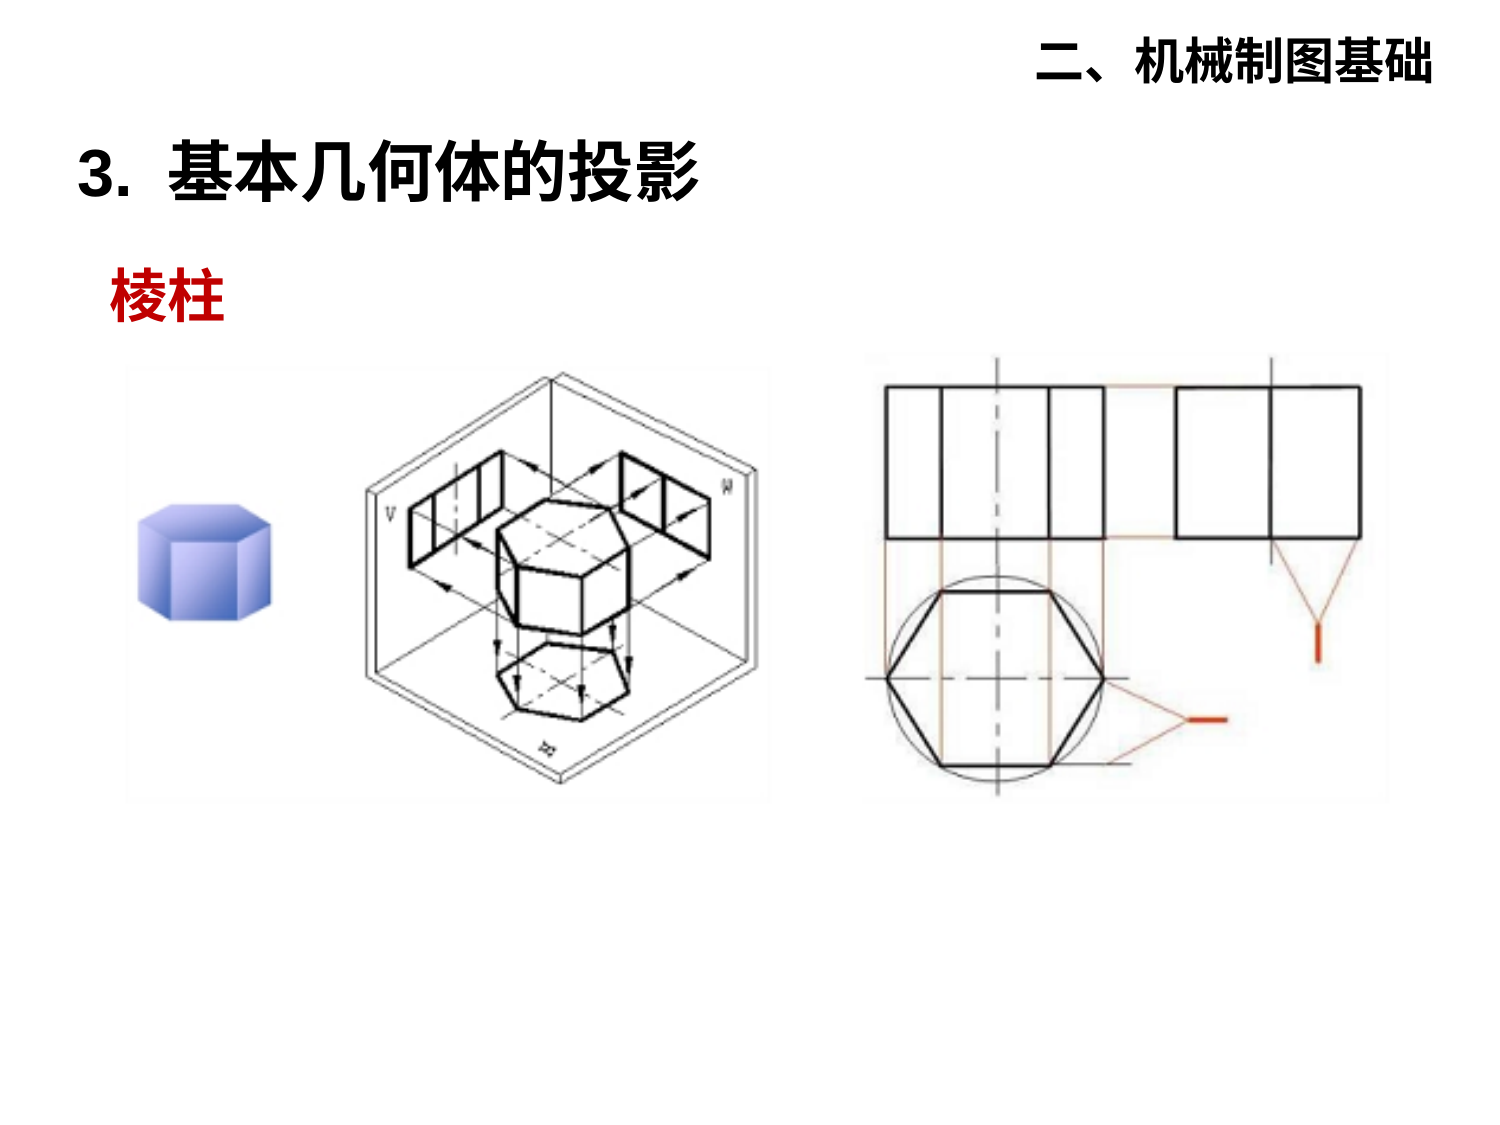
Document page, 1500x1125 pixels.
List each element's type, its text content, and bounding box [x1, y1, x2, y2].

text_box 二、机械制图基础 [968, 0, 1500, 120]
text_box 棱柱 [94, 252, 242, 337]
title 3. 基本几何体的投影 [62, 119, 809, 220]
picture [124, 349, 1408, 819]
